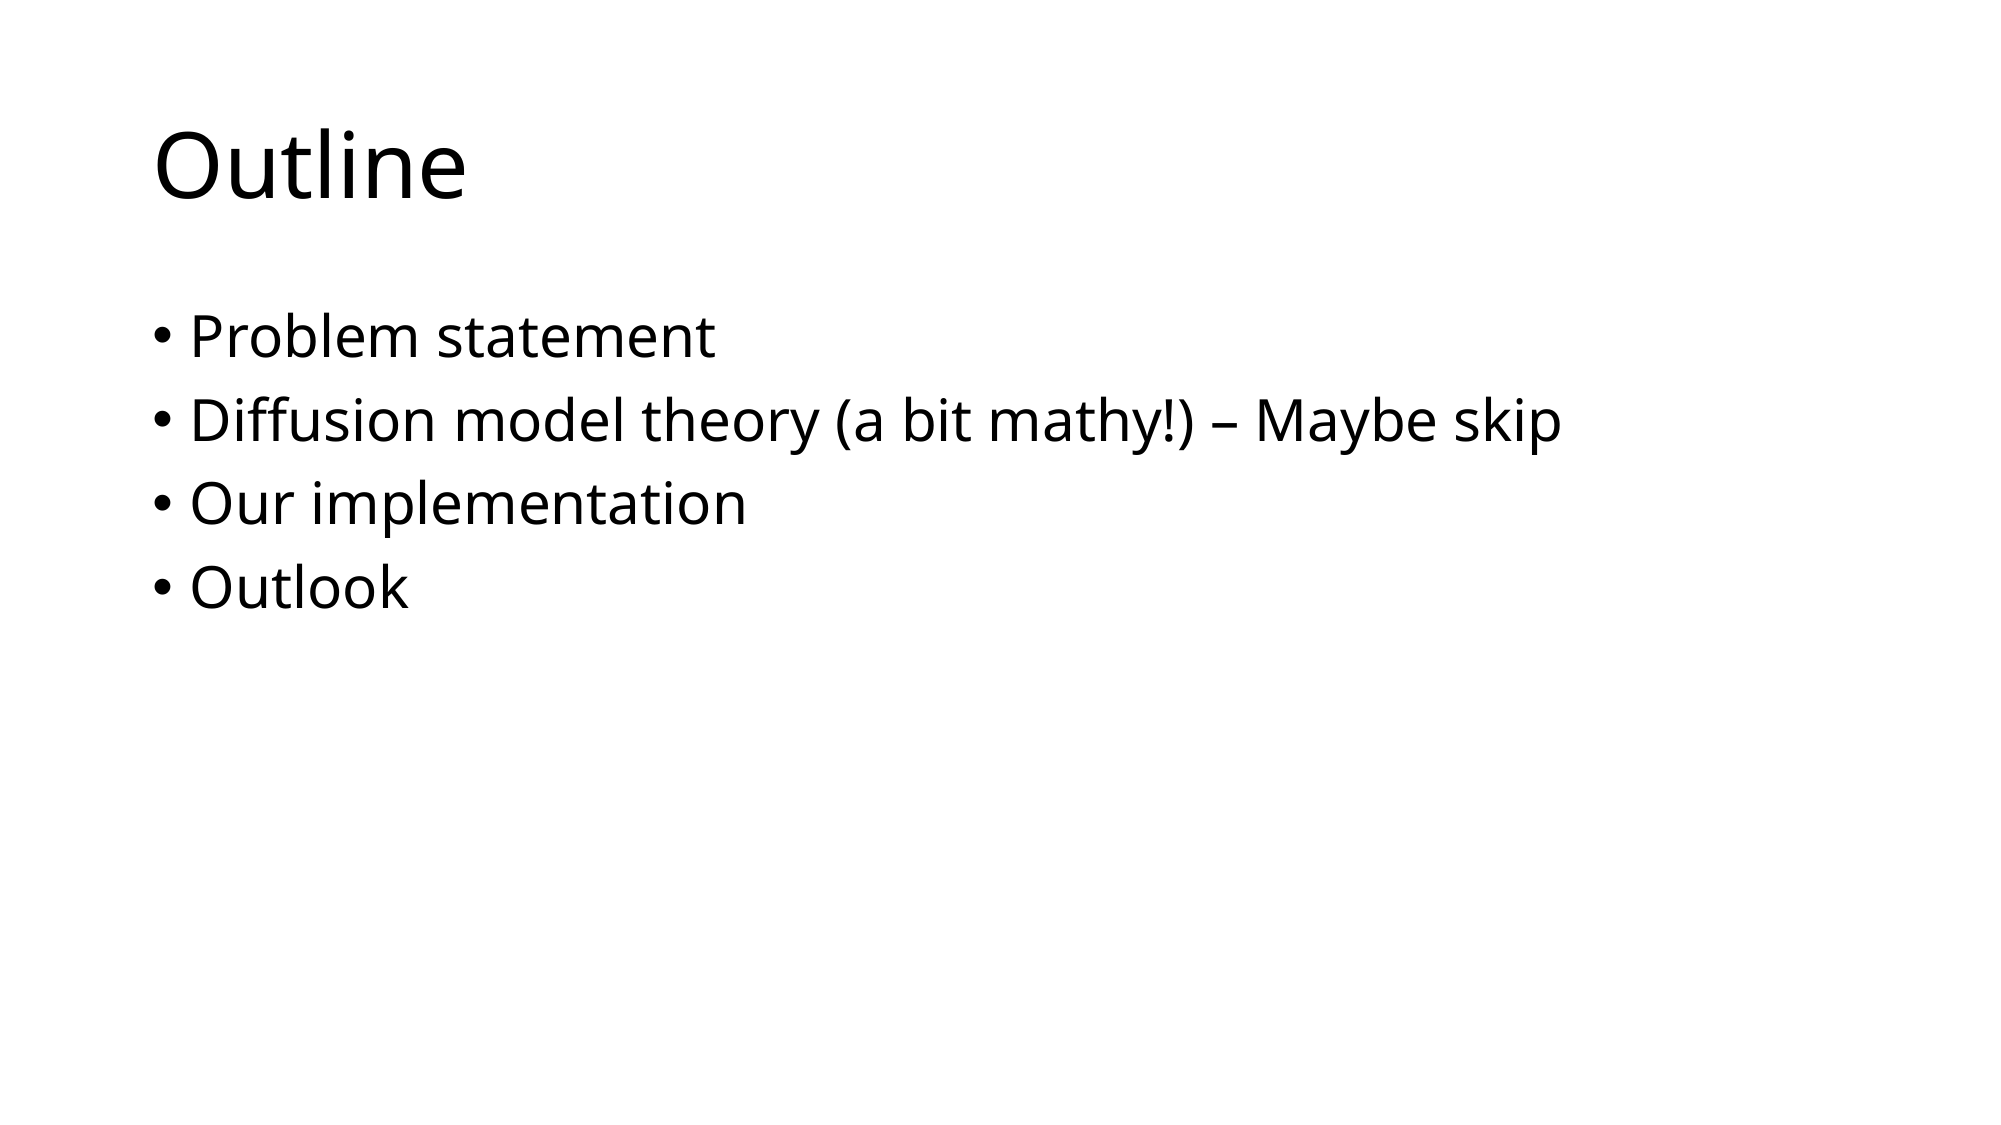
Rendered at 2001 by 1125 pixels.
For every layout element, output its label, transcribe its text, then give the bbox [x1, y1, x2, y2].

title Outline [137, 59, 1863, 278]
list Problem statement Diffusion model theory (a bit mathy!) – Maybe skip Our implementation Outlook [137, 299, 1863, 1014]
